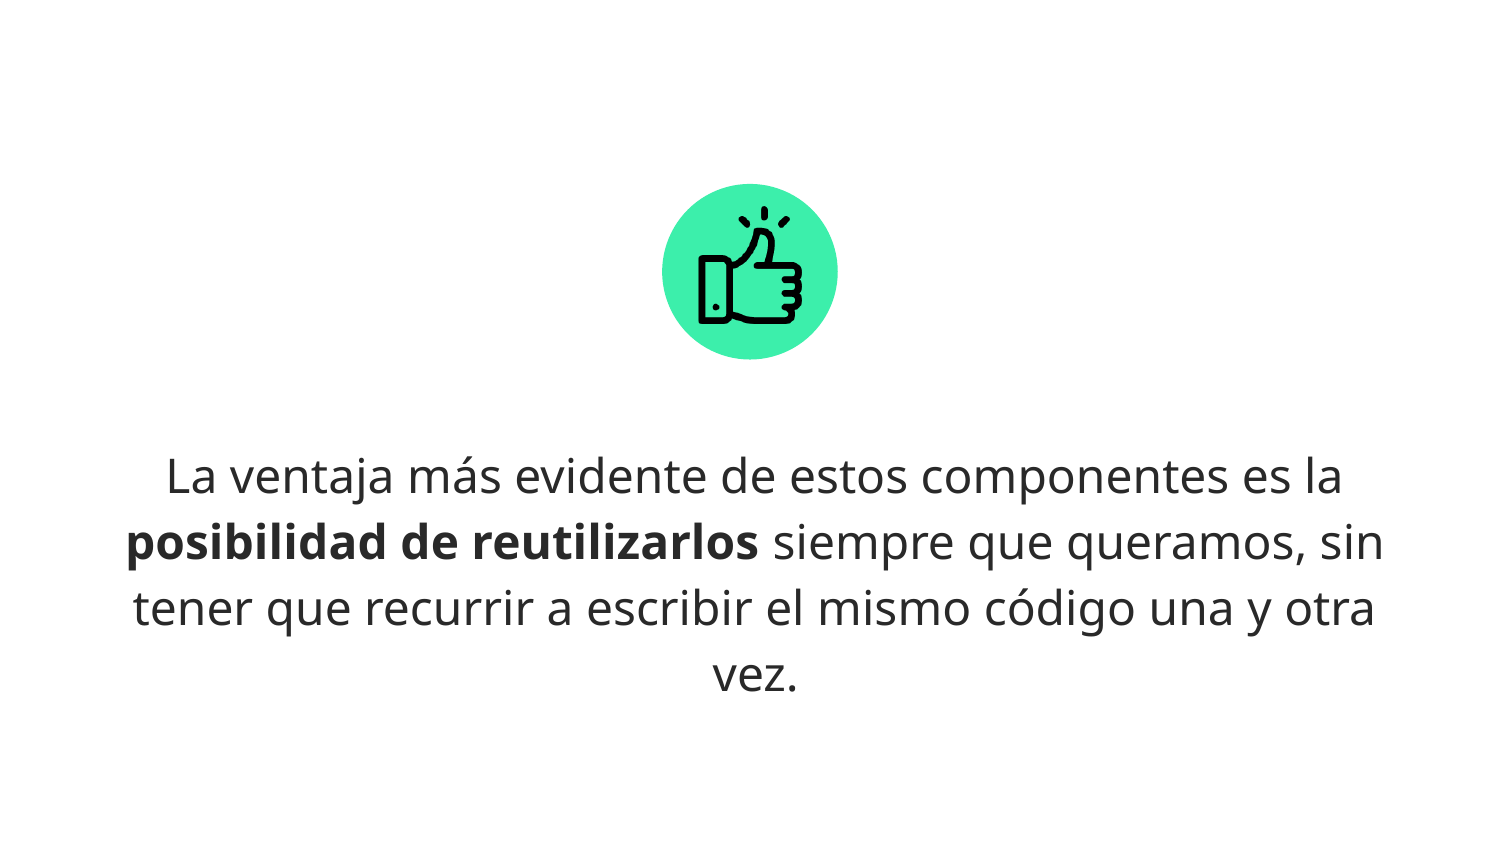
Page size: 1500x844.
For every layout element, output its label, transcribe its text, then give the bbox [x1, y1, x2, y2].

text_box La ventaja más evidente de estos componentes es la posibilidad de reutilizarlos siempre que queramos, sin tener que recurrir a escribir el mismo código una y otra vez. [72, 421, 1439, 822]
picture [690, 206, 809, 325]
text_box [694, 183, 806, 204]
text_box [662, 212, 838, 360]
